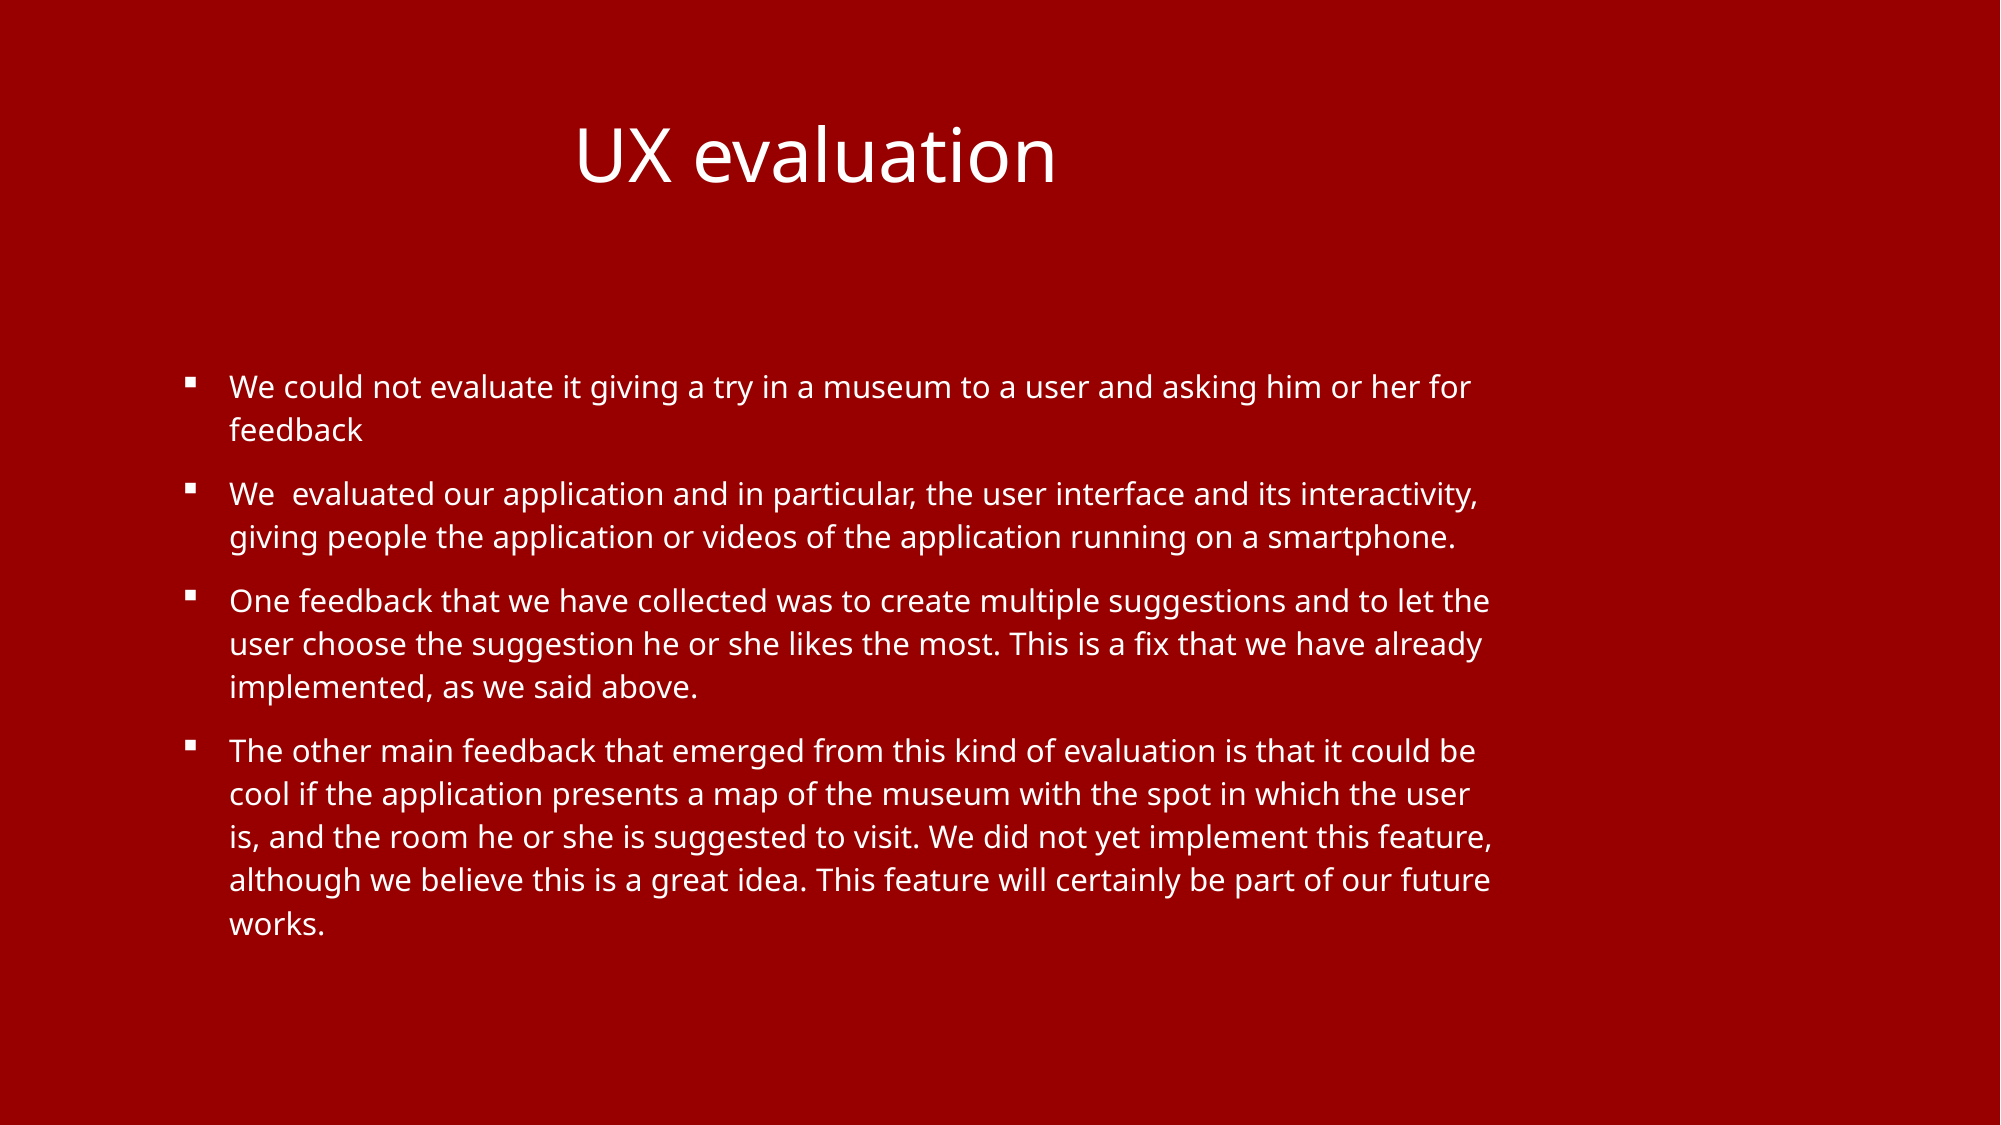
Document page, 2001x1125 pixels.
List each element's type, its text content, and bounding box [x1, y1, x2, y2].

title UX evaluation [111, 99, 1522, 317]
list We could not evaluate it giving a try in a museum to a user and asking him or her for feedback We evaluated our application and in particular, the user interface and its interactivity, giving people the application or videos of the application running on a smartphone. One feedback that we have collected was to create multiple suggestions and to let the user choose the suggestion he or she likes the most. This is a fix that we have already implemented, as we said above. The other main feedback that emerged from this kind of evaluation is that it could be cool if the application presents a map of the museum with the spot in which the user is, and the room he or she is suggested to visit. We did not yet implement this feature, although we believe this is a great idea. This feature will certainly be part of our future works. [111, 354, 1522, 992]
